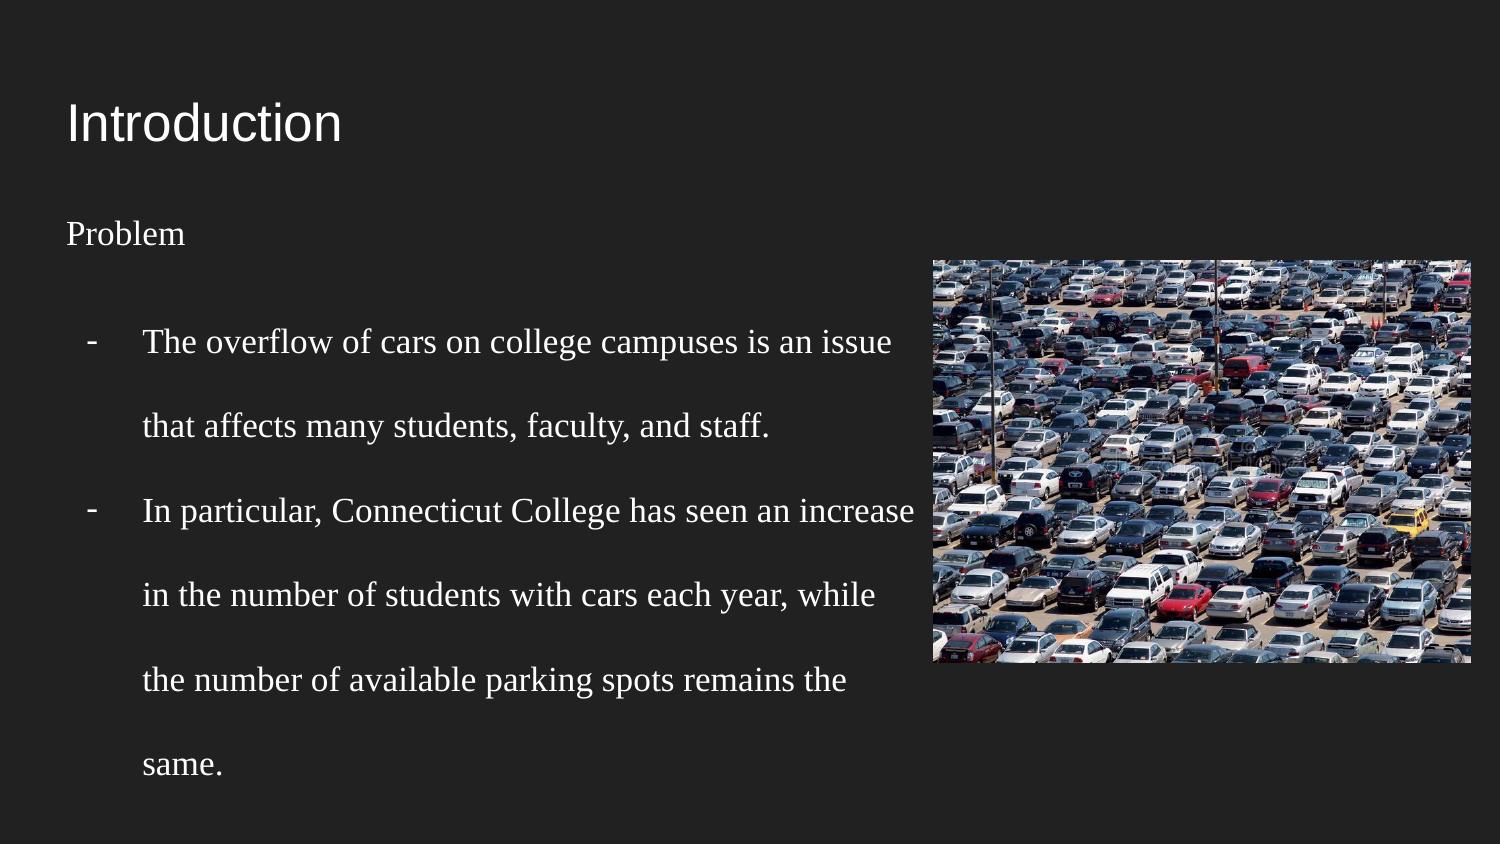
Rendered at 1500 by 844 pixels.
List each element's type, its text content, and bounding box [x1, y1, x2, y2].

list Problem The overflow of cars on college campuses is an issue that affects many students, faculty, and staff. In particular, Connecticut College has seen an increase in the number of students with cars each year, while the number of available parking spots remains the same. [51, 189, 934, 800]
title Introduction [51, 72, 1449, 167]
picture [933, 259, 1471, 663]
